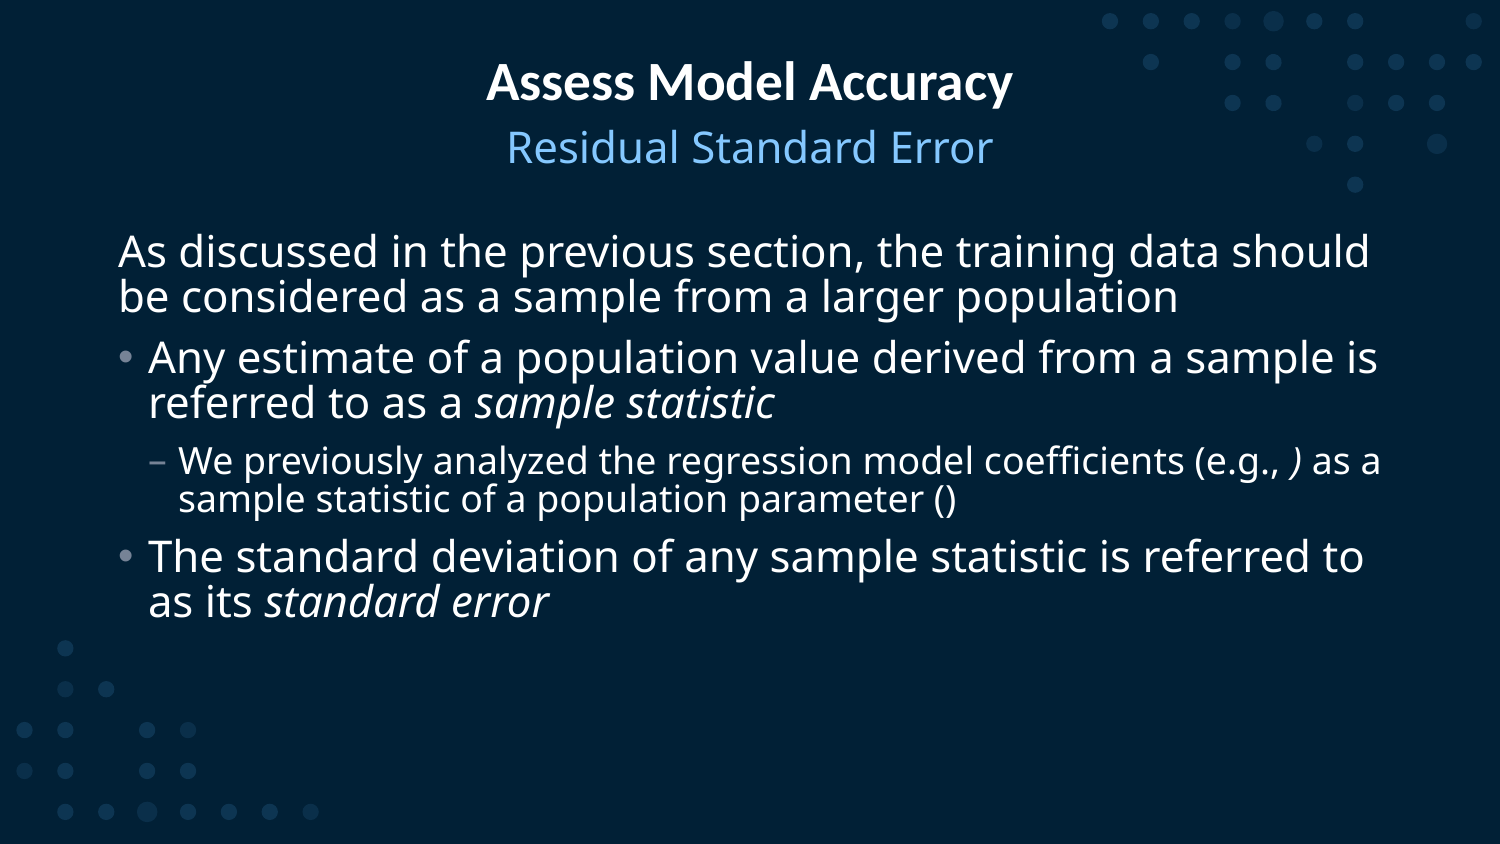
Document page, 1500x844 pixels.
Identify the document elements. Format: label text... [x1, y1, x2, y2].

list Residual Standard Error [103, 120, 1397, 196]
title Assess Model Accuracy [103, 44, 1397, 120]
